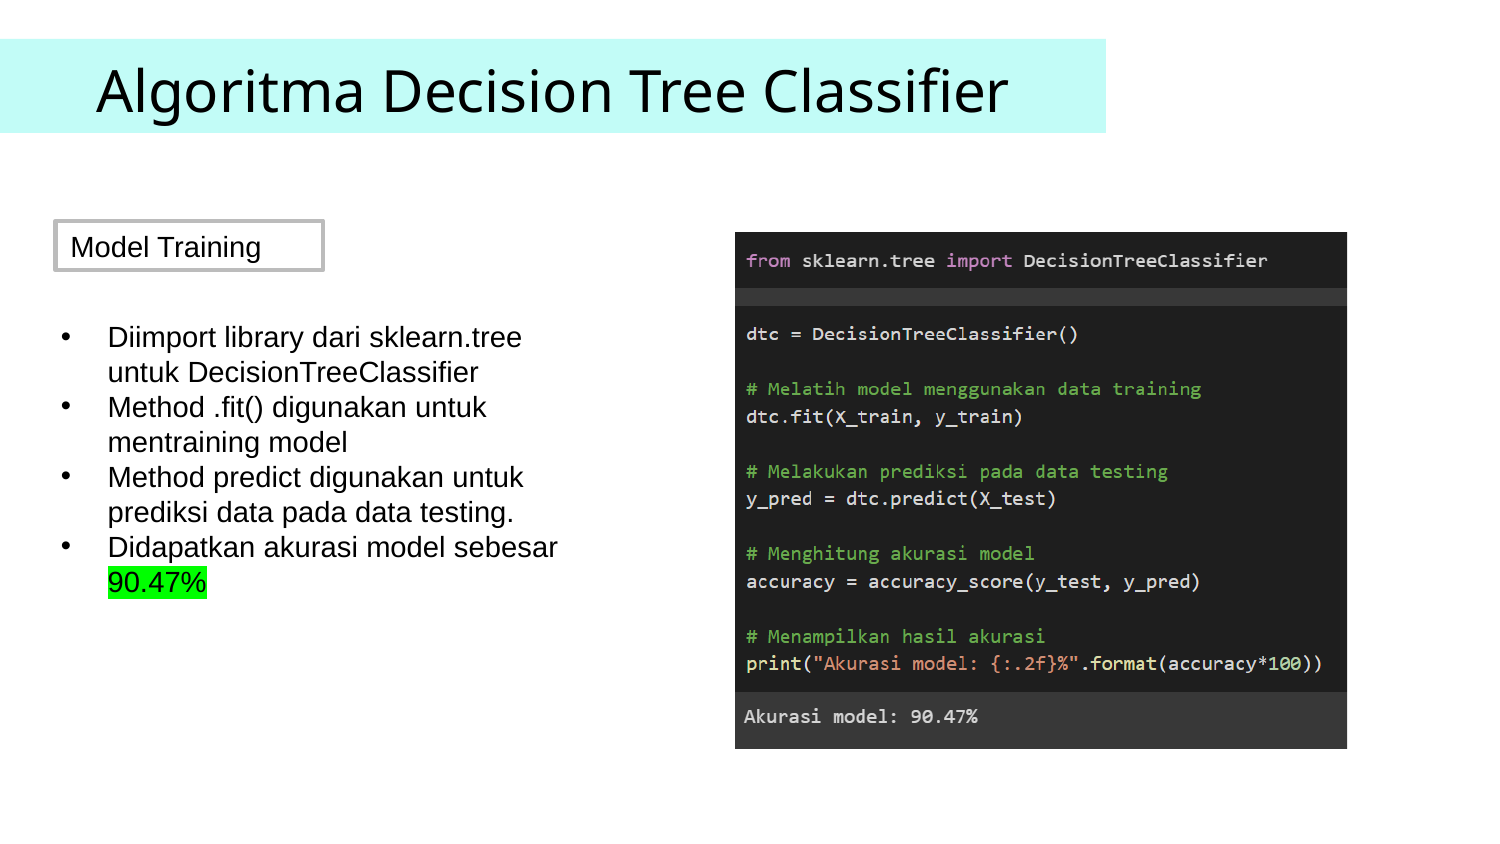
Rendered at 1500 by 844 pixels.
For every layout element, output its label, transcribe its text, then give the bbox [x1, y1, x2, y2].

text_box Model Training [53, 219, 325, 272]
title Algoritma Decision Tree Classifier [0, 38, 1106, 133]
text_box Diimport library dari sklearn.tree untuk DecisionTreeClassifier Method .fit() digunakan untuk mentraining model Method predict digunakan untuk prediksi data pada data testing. Didapatkan akurasi model sebesar 90.47% [46, 310, 585, 606]
picture [734, 232, 1348, 750]
